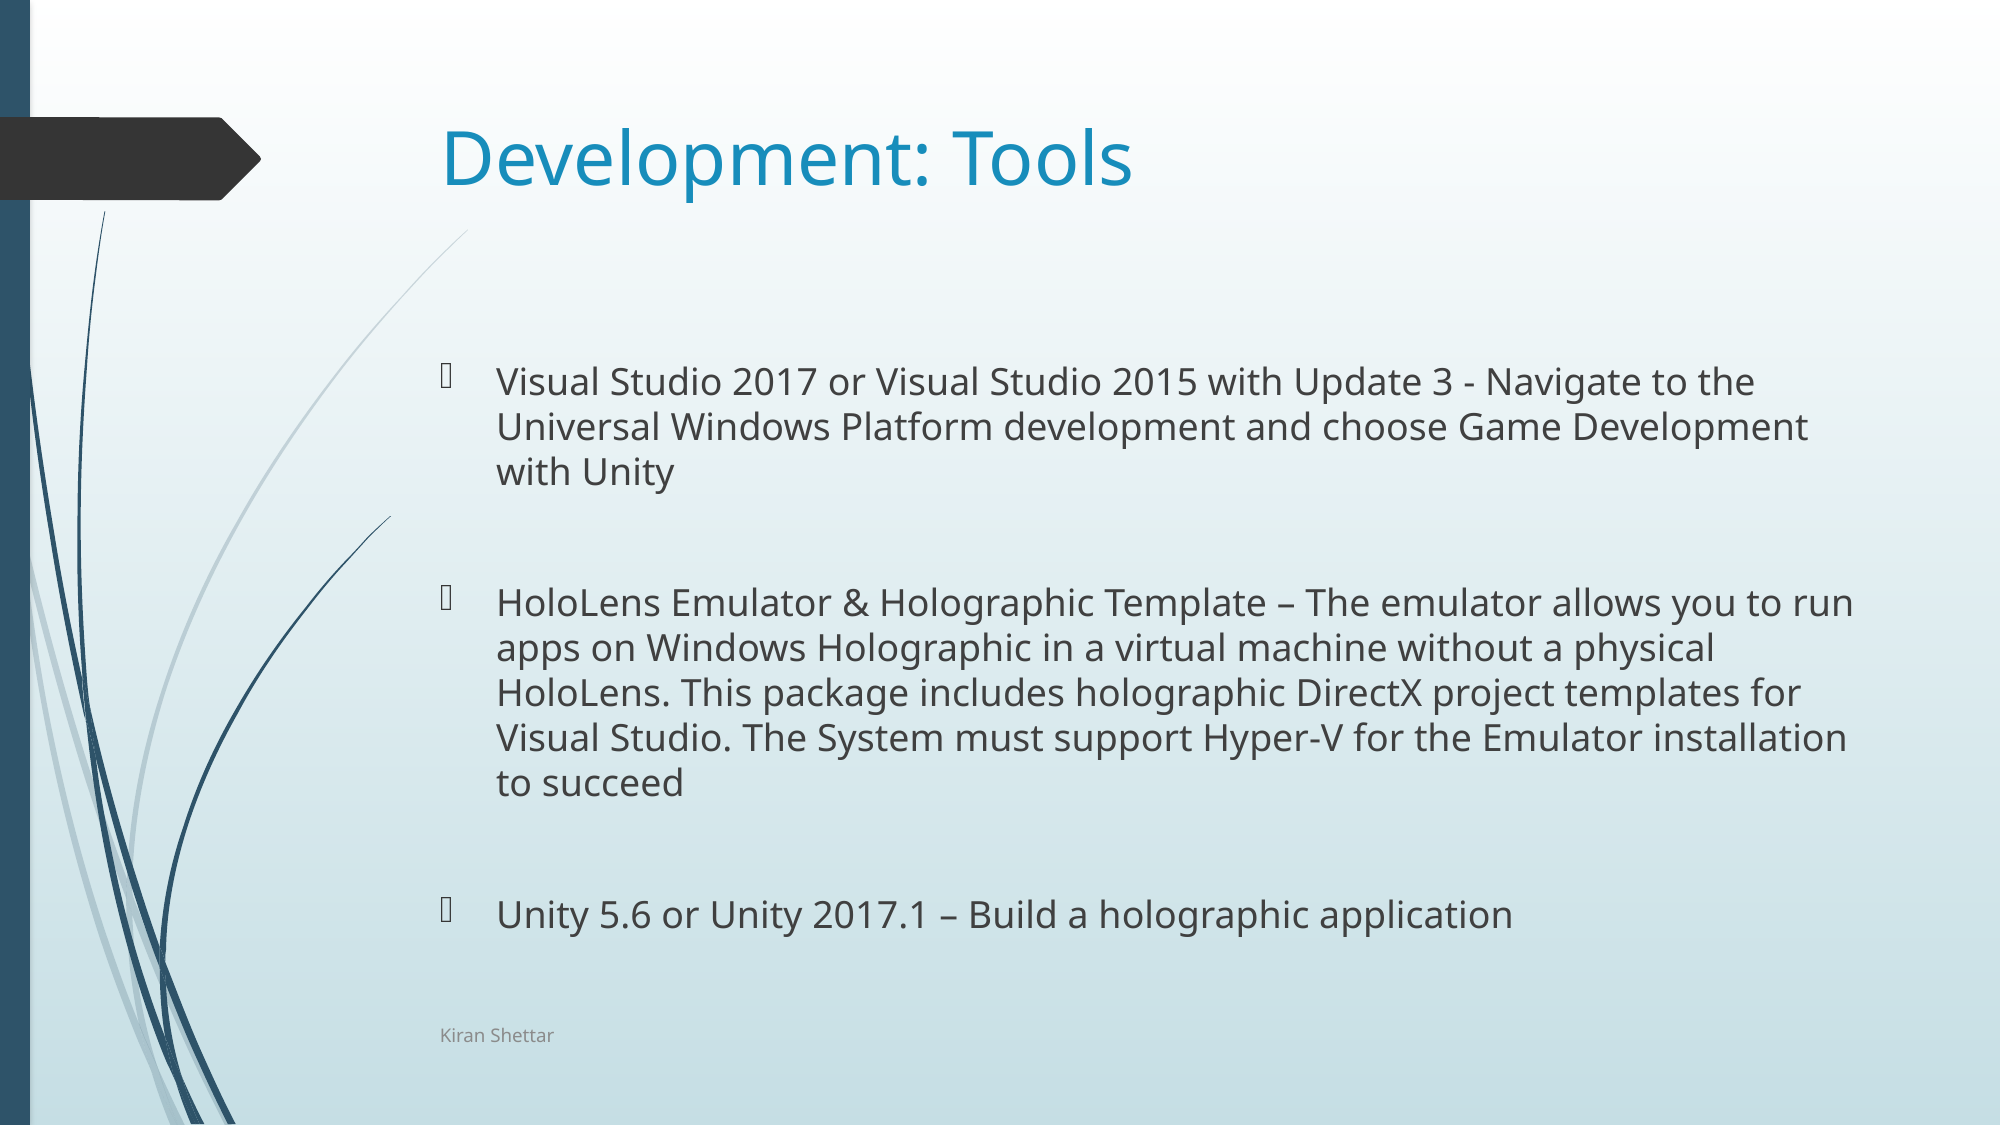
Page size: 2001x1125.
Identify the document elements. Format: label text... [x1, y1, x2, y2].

title Development: Tools [425, 102, 1888, 313]
list Visual Studio 2017 or Visual Studio 2015 with Update 3 - Navigate to the Universal Windows Platform development and choose Game Development with Unity HoloLens Emulator & Holographic Template – The emulator allows you to run apps on Windows Holographic in a virtual machine without a physical HoloLens. This package includes holographic DirectX project templates for Visual Studio. The System must support Hyper-V for the Emulator installation to succeed Unity 5.6 or Unity 2017.1 – Build a holographic application [424, 350, 1888, 970]
footer Kiran Shettar [424, 1006, 1675, 1067]
